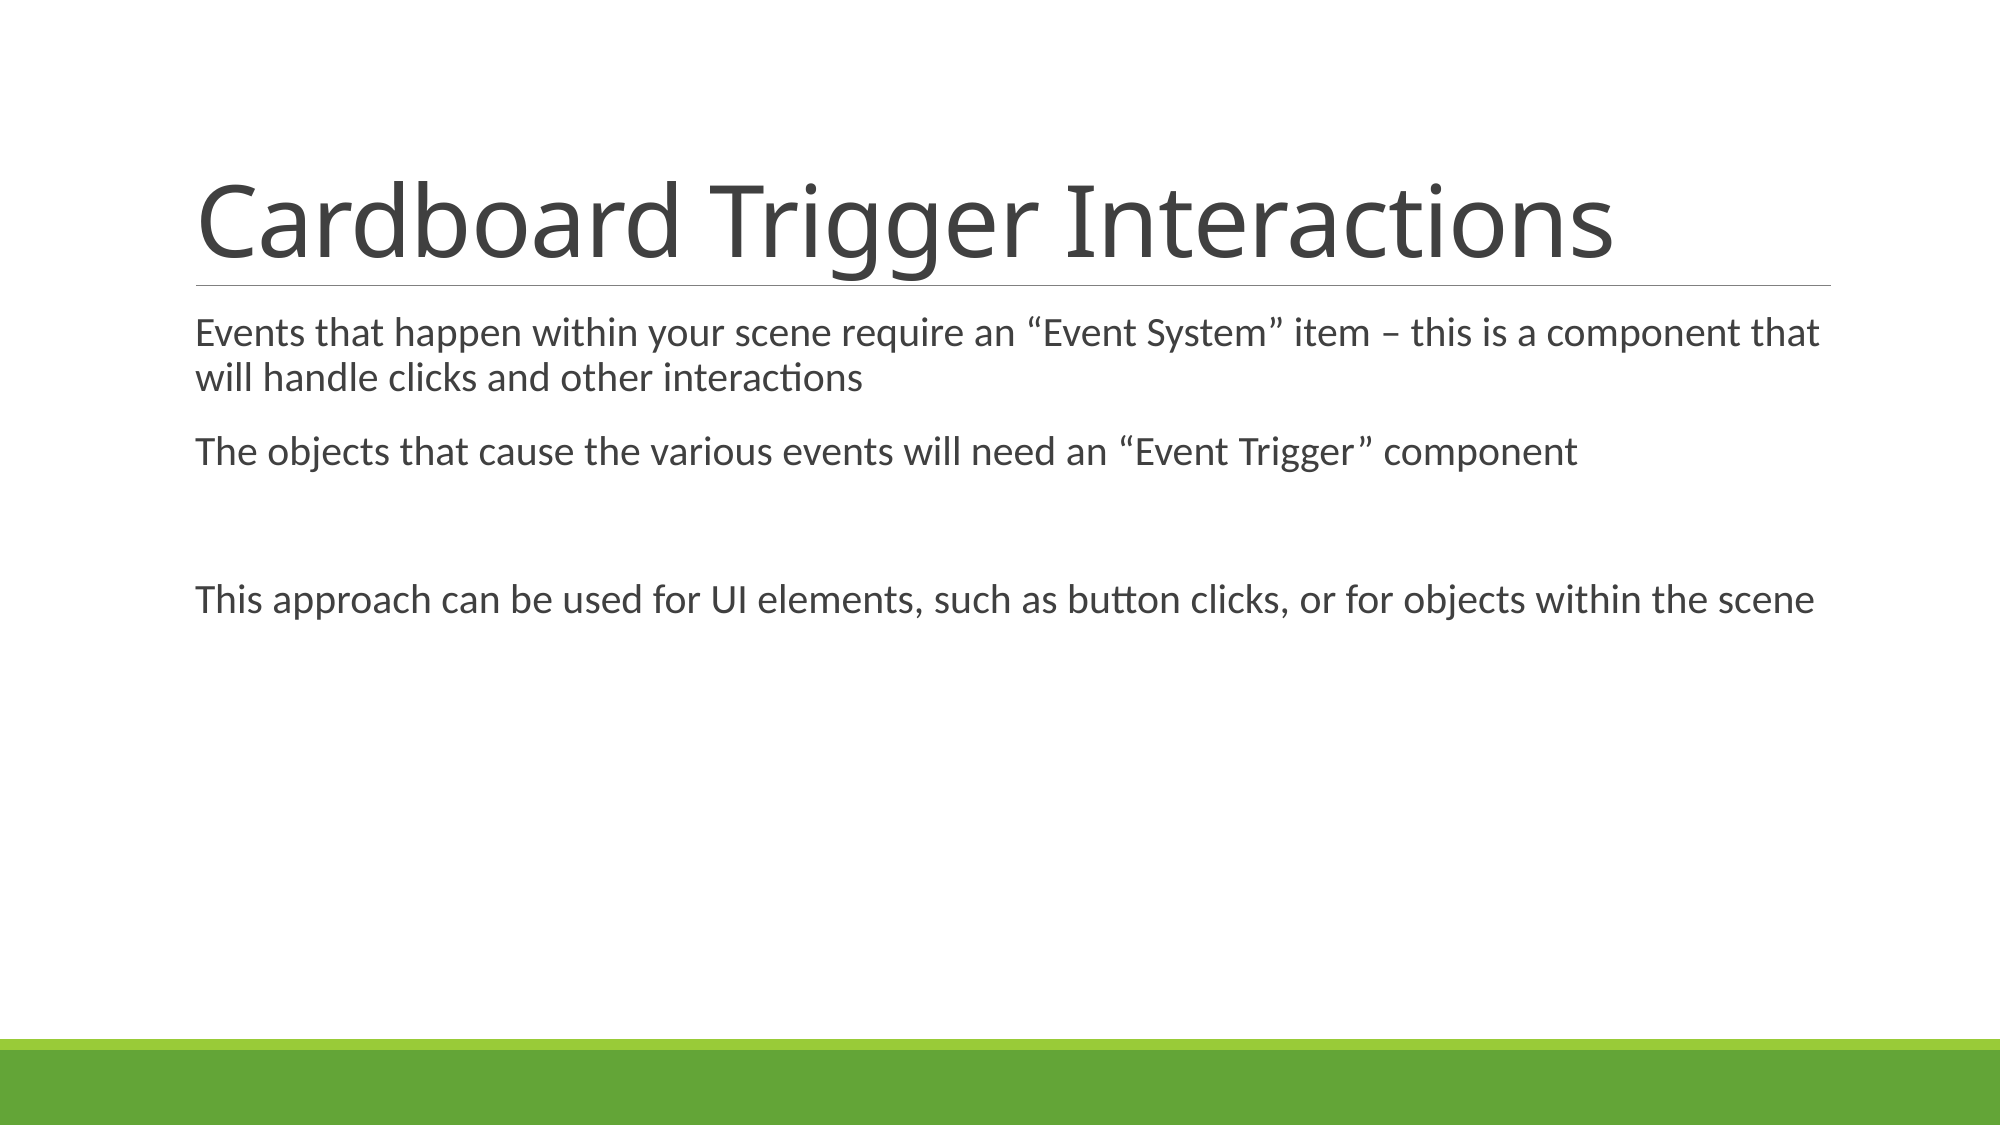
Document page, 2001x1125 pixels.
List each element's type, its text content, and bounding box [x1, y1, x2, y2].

list Events that happen within your scene require an “Event System” item – this is a component that will handle clicks and other interactions The objects that cause the various events will need an “Event Trigger” component This approach can be used for UI elements, such as button clicks, or for objects within the scene [180, 302, 1830, 963]
title Cardboard Trigger Interactions [180, 47, 1830, 285]
